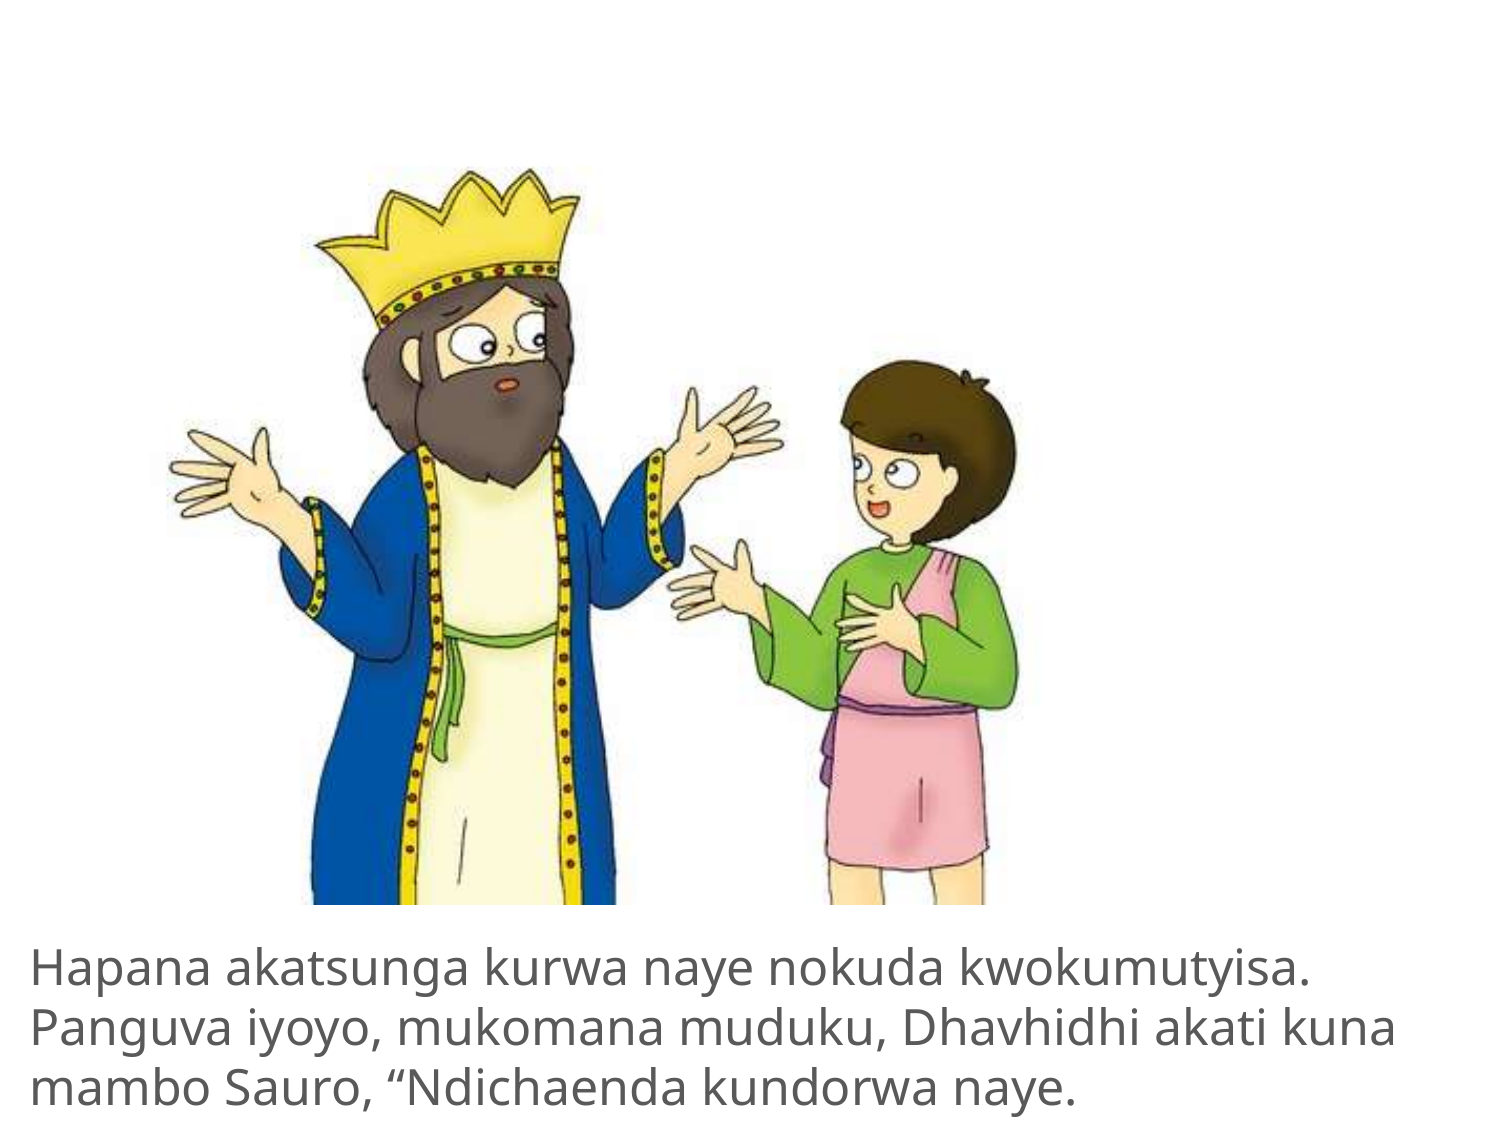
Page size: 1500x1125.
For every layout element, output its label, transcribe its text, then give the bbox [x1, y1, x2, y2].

picture [100, 0, 1465, 906]
text_box Hapana akatsunga kurwa naye nokuda kwokumutyisa. Panguva iyoyo, mukomana muduku, Dhavhidhi akati kuna mambo Sauro, “Ndichaenda kundorwa naye. [14, 928, 1486, 1123]
